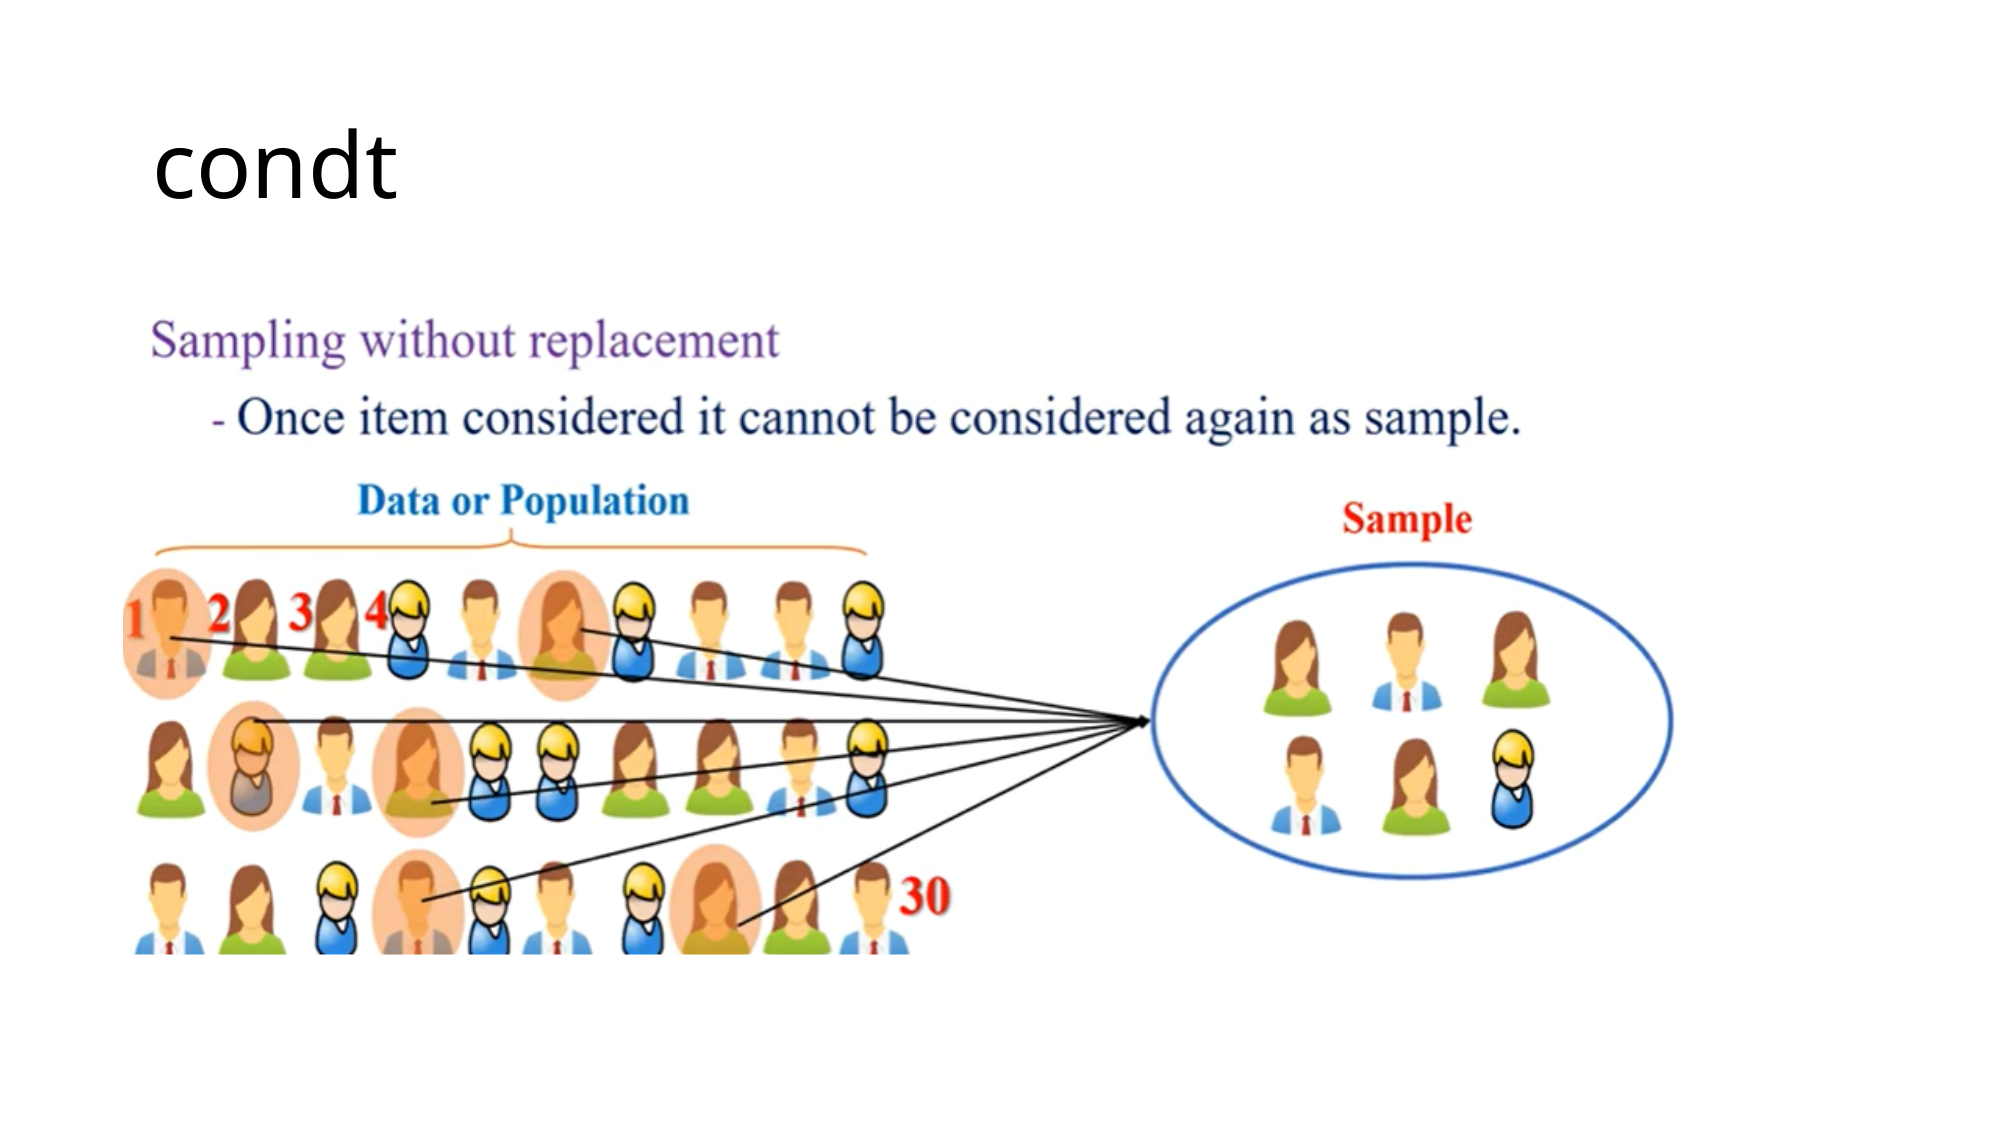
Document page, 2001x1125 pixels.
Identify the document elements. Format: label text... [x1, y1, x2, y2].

title condt [137, 59, 1863, 278]
picture [123, 311, 1744, 985]
